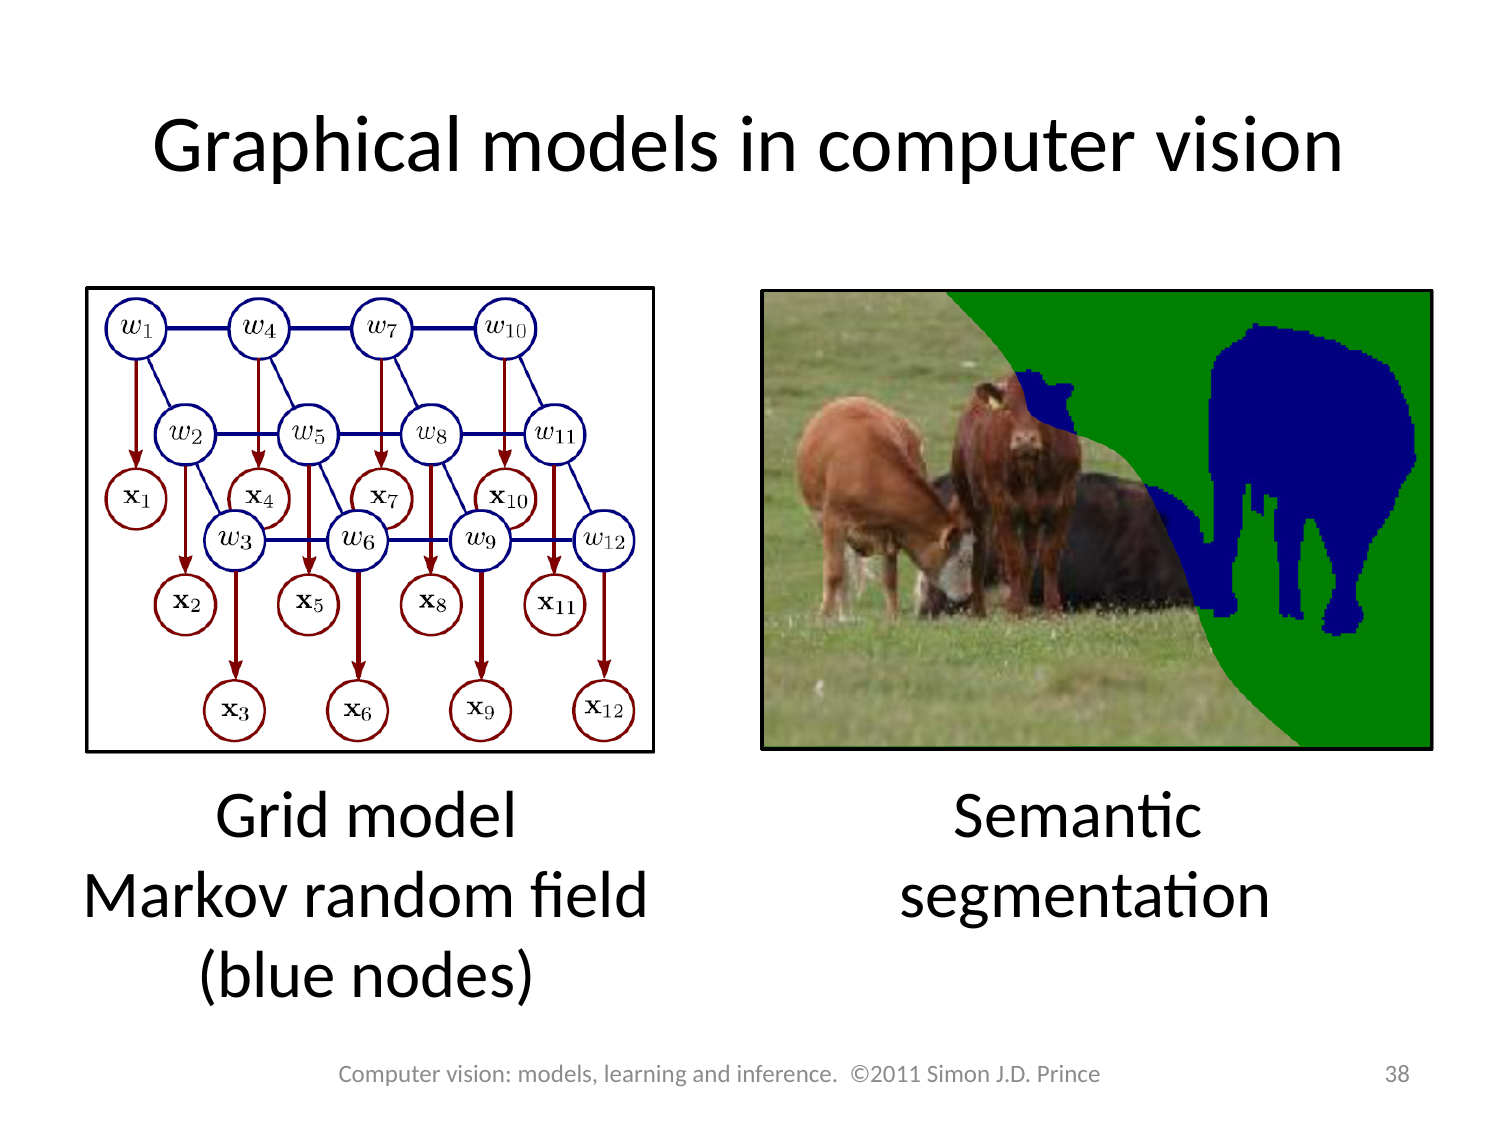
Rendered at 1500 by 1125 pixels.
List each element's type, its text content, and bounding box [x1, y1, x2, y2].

title Graphical models in computer vision [75, 45, 1425, 233]
slide_number 38 [1140, 1042, 1425, 1103]
footer Computer vision: models, learning and inference. ©2011 Simon J.D. Prince [301, 1042, 1140, 1103]
text_box Grid model Markov random field (blue nodes) [68, 763, 665, 1019]
picture [76, 278, 1440, 760]
text_box Semantic segmentation [884, 768, 1287, 939]
